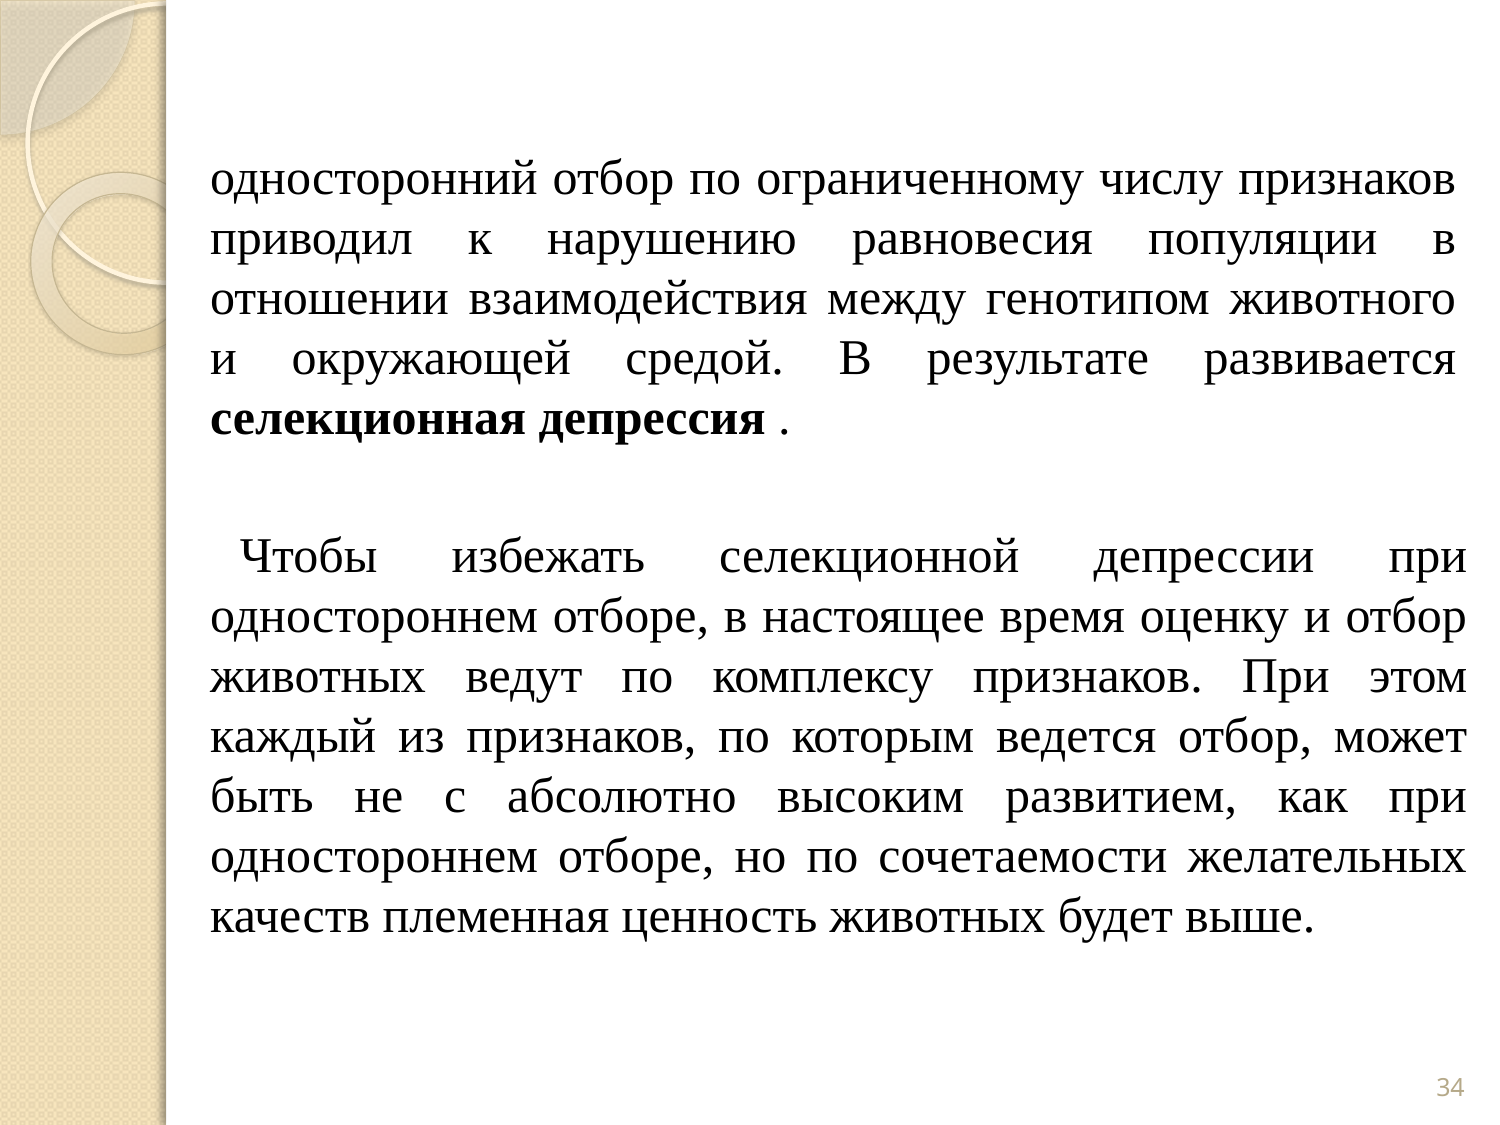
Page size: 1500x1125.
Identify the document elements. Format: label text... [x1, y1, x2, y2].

text_box Чтобы избежать селекционной депрессии при одностороннем отборе, в настоящее время оценку и отбор животных ведут по комплексу признаков. При этом каждый из признаков, по которым ведется отбор, может быть не с абсолютно высоким развитием, как при одностороннем отборе, но по сочетаемости желательных качеств племенная ценность животных будет выше. [195, 515, 1483, 950]
text_box односторонний отбор по ограниченному числу признаков приводил к нарушению равновесия популяции в отношении взаимодействия между генотипом животного и окружающей средой. В результате развивается селекционная депрессия . [195, 137, 1472, 452]
slide_number 34 [1413, 1034, 1488, 1113]
